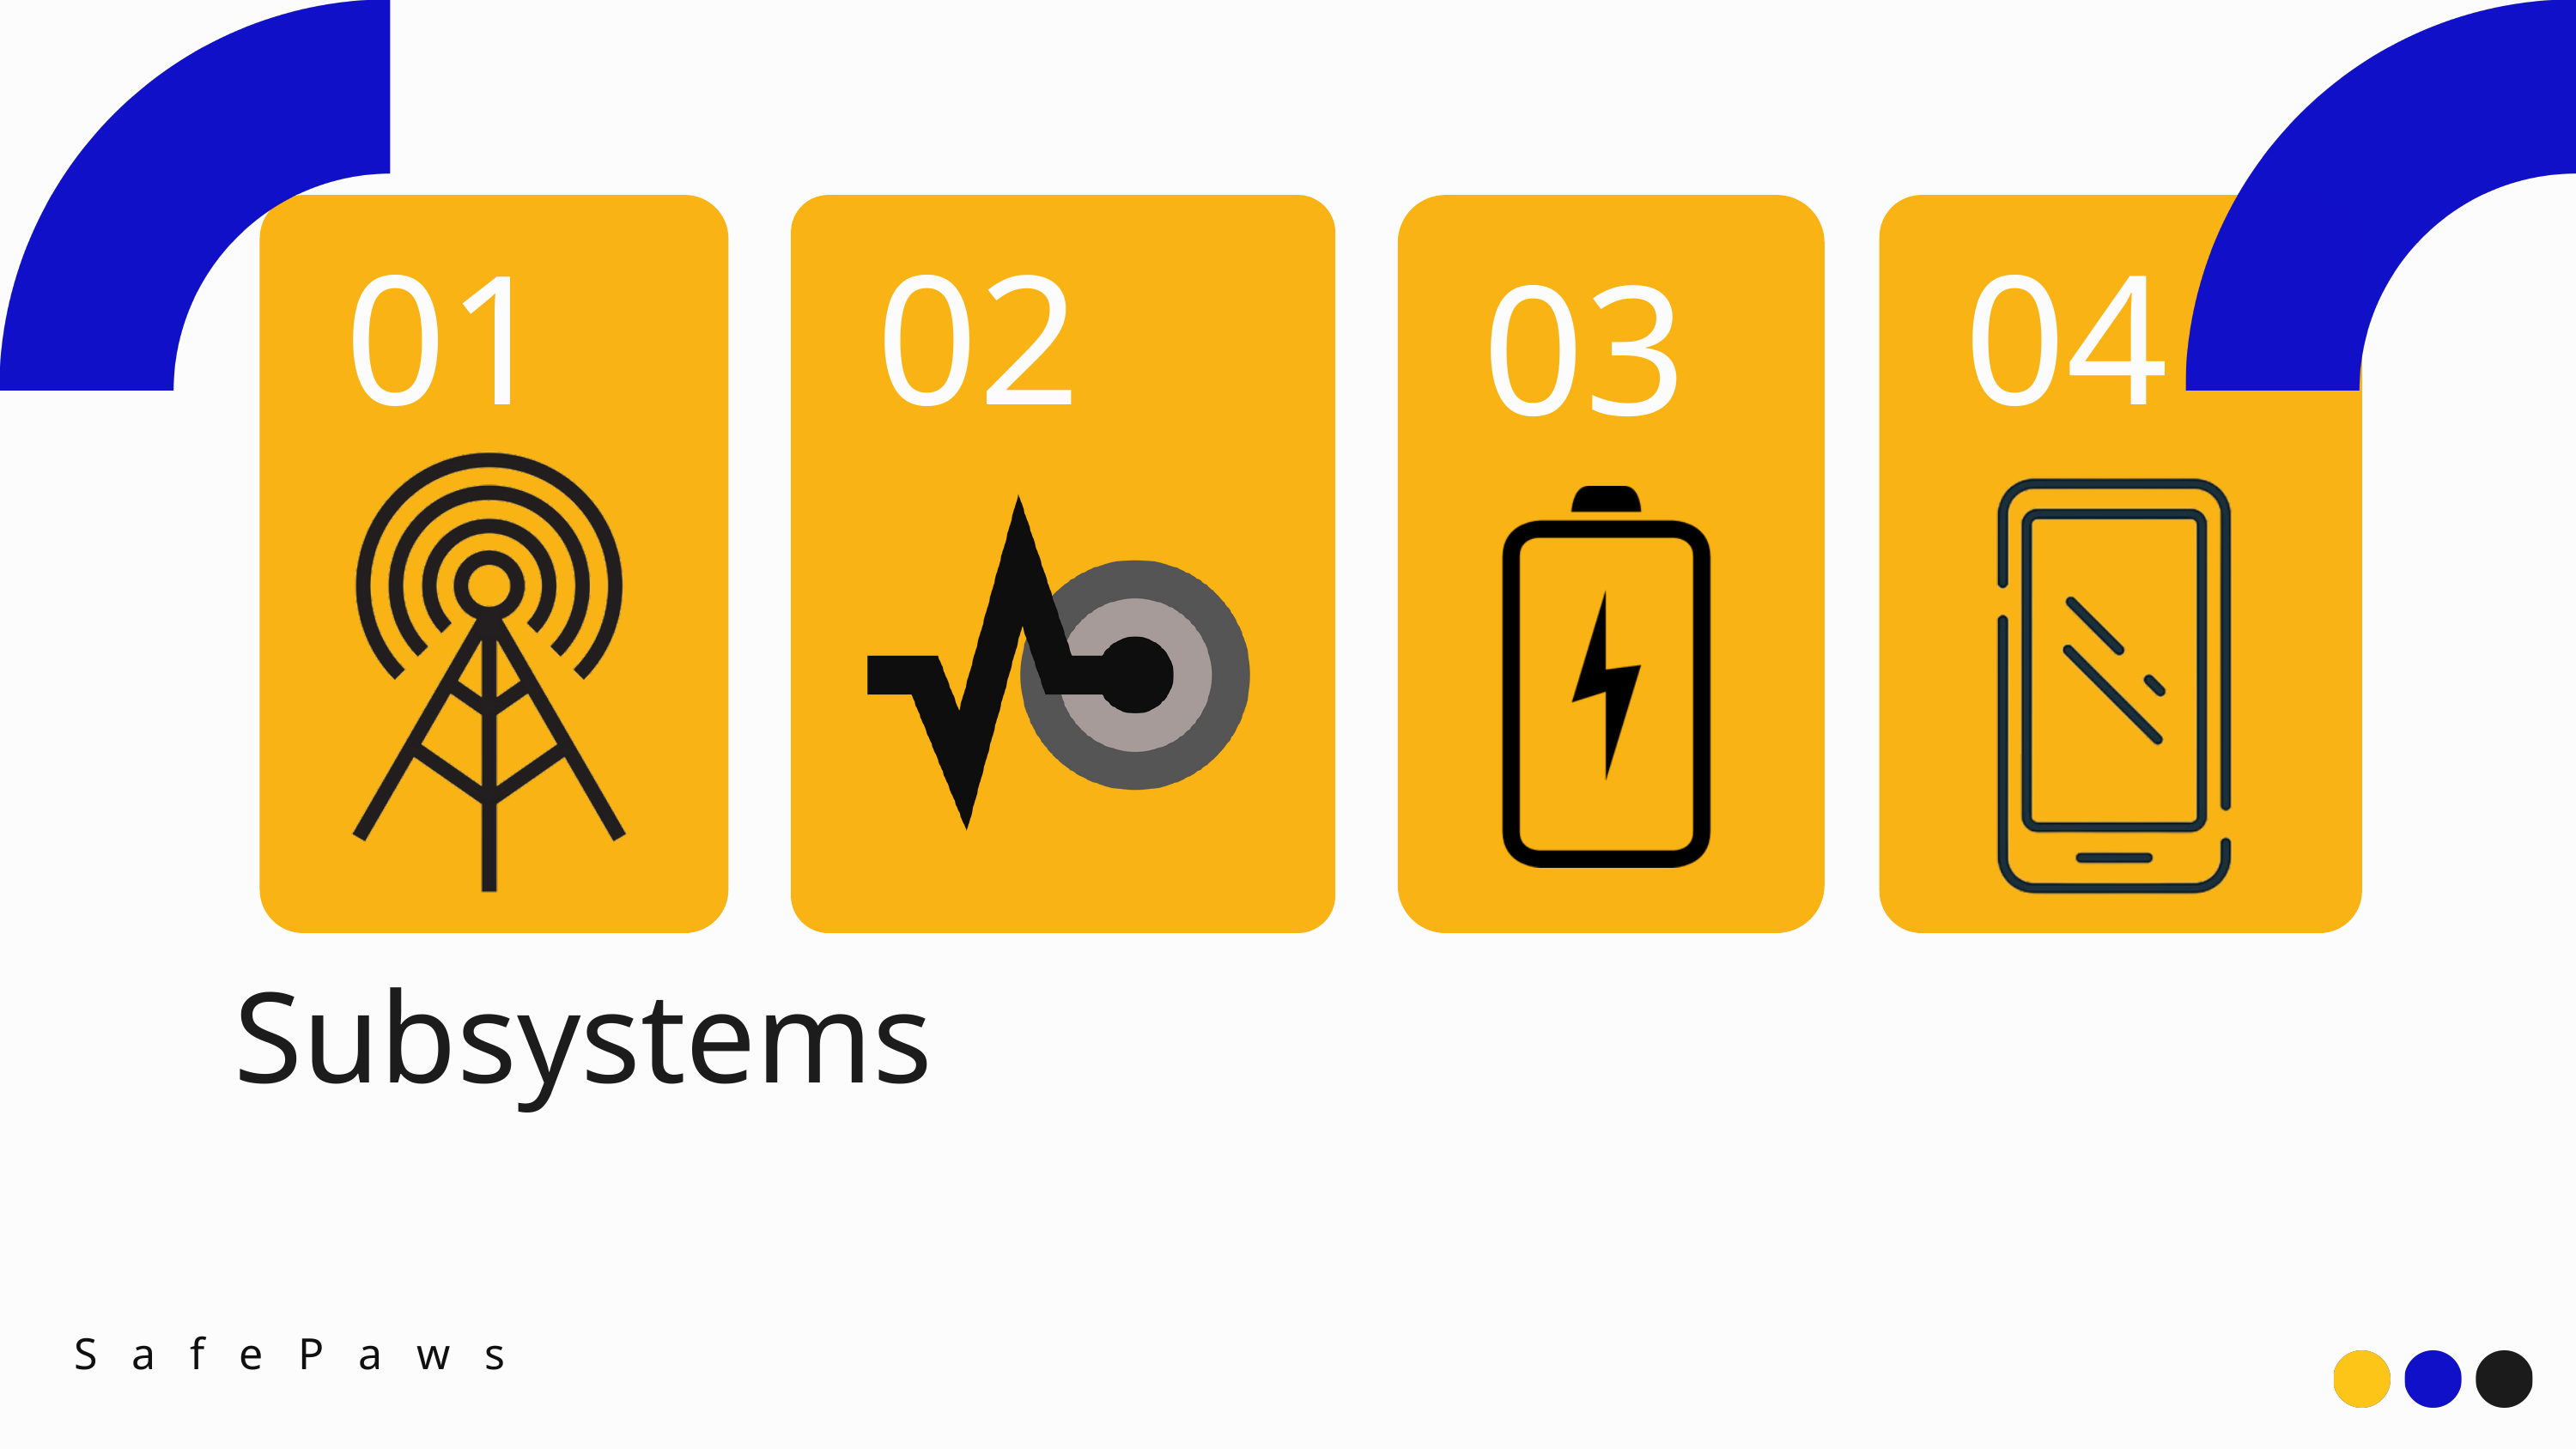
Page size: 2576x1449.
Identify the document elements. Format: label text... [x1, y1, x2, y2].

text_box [1879, 194, 2363, 934]
text_box SafePaws [74, 1318, 707, 1379]
text_box [0, 0, 391, 391]
text_box [2404, 1350, 2462, 1408]
text_box 04 [1879, 190, 2169, 194]
text_box 01 [391, 190, 550, 193]
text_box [790, 194, 1336, 934]
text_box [259, 194, 729, 934]
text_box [1397, 194, 1826, 934]
text_box [2333, 1350, 2391, 1408]
text_box [2185, 0, 2576, 391]
text_box Subsystems [234, 957, 1178, 1108]
text_box 02 [791, 190, 1081, 193]
text_box [2476, 1350, 2533, 1408]
